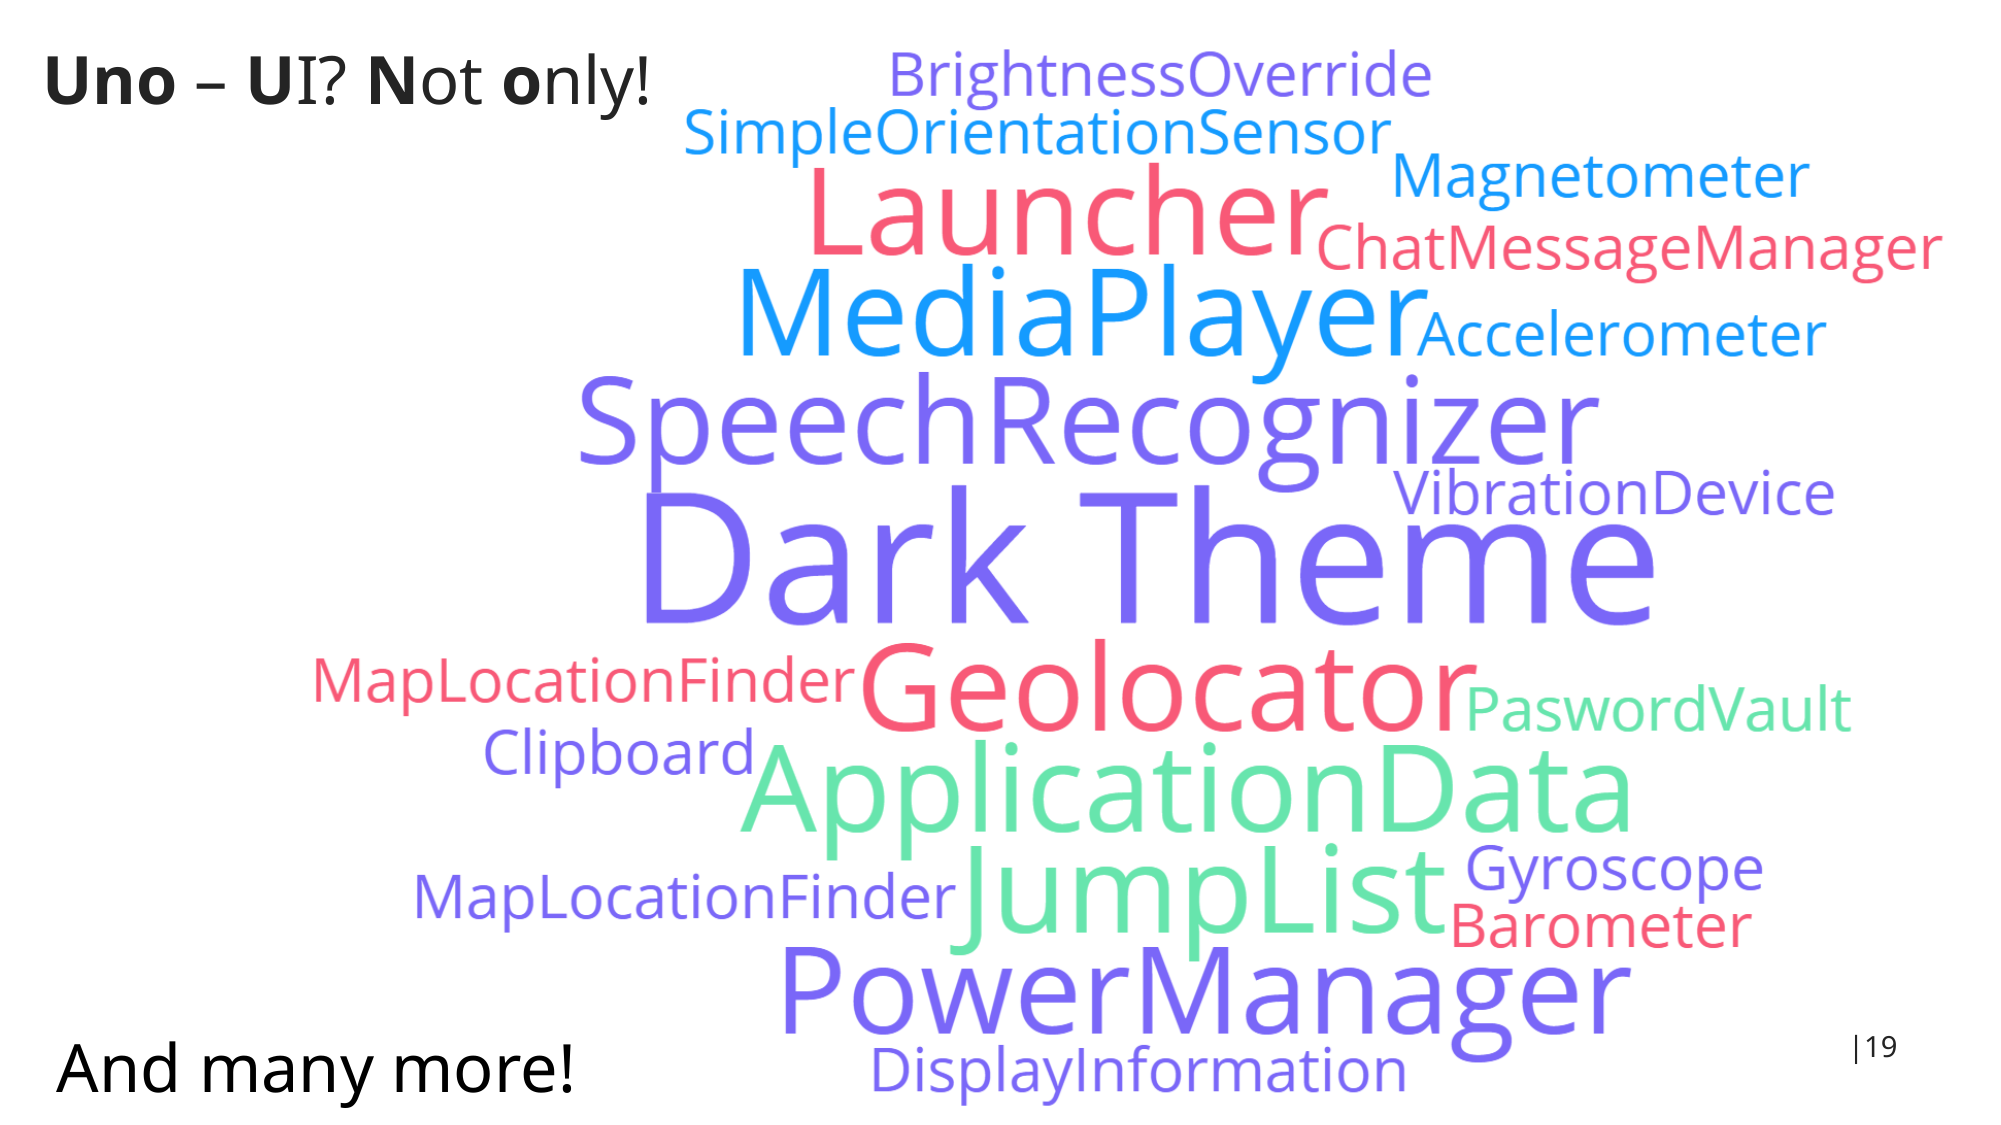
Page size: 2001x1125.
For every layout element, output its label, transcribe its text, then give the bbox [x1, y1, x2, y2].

picture [149, 1, 2000, 1116]
title Uno – UI? Not only! [42, 38, 149, 119]
text_box And many more! [42, 1018, 149, 1114]
